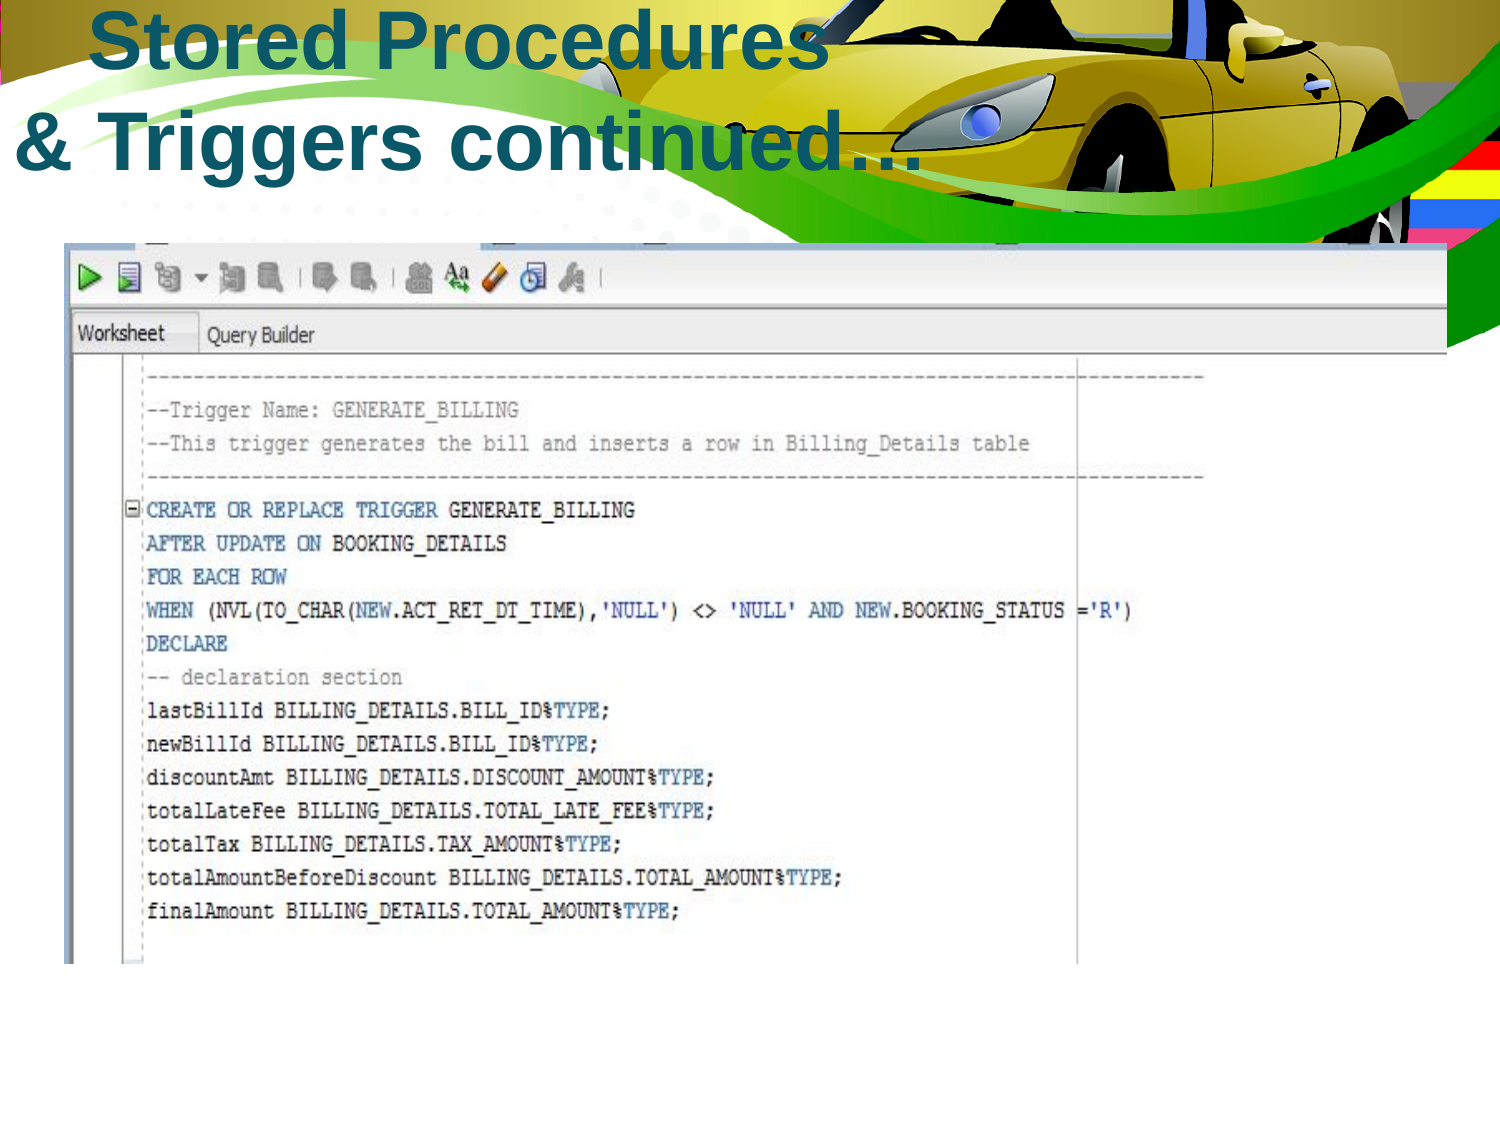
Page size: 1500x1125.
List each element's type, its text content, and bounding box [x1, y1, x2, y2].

picture [0, 0, 1500, 1125]
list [64, 243, 1448, 965]
text_box Stored Procedures & Triggers continued… [0, 0, 945, 195]
